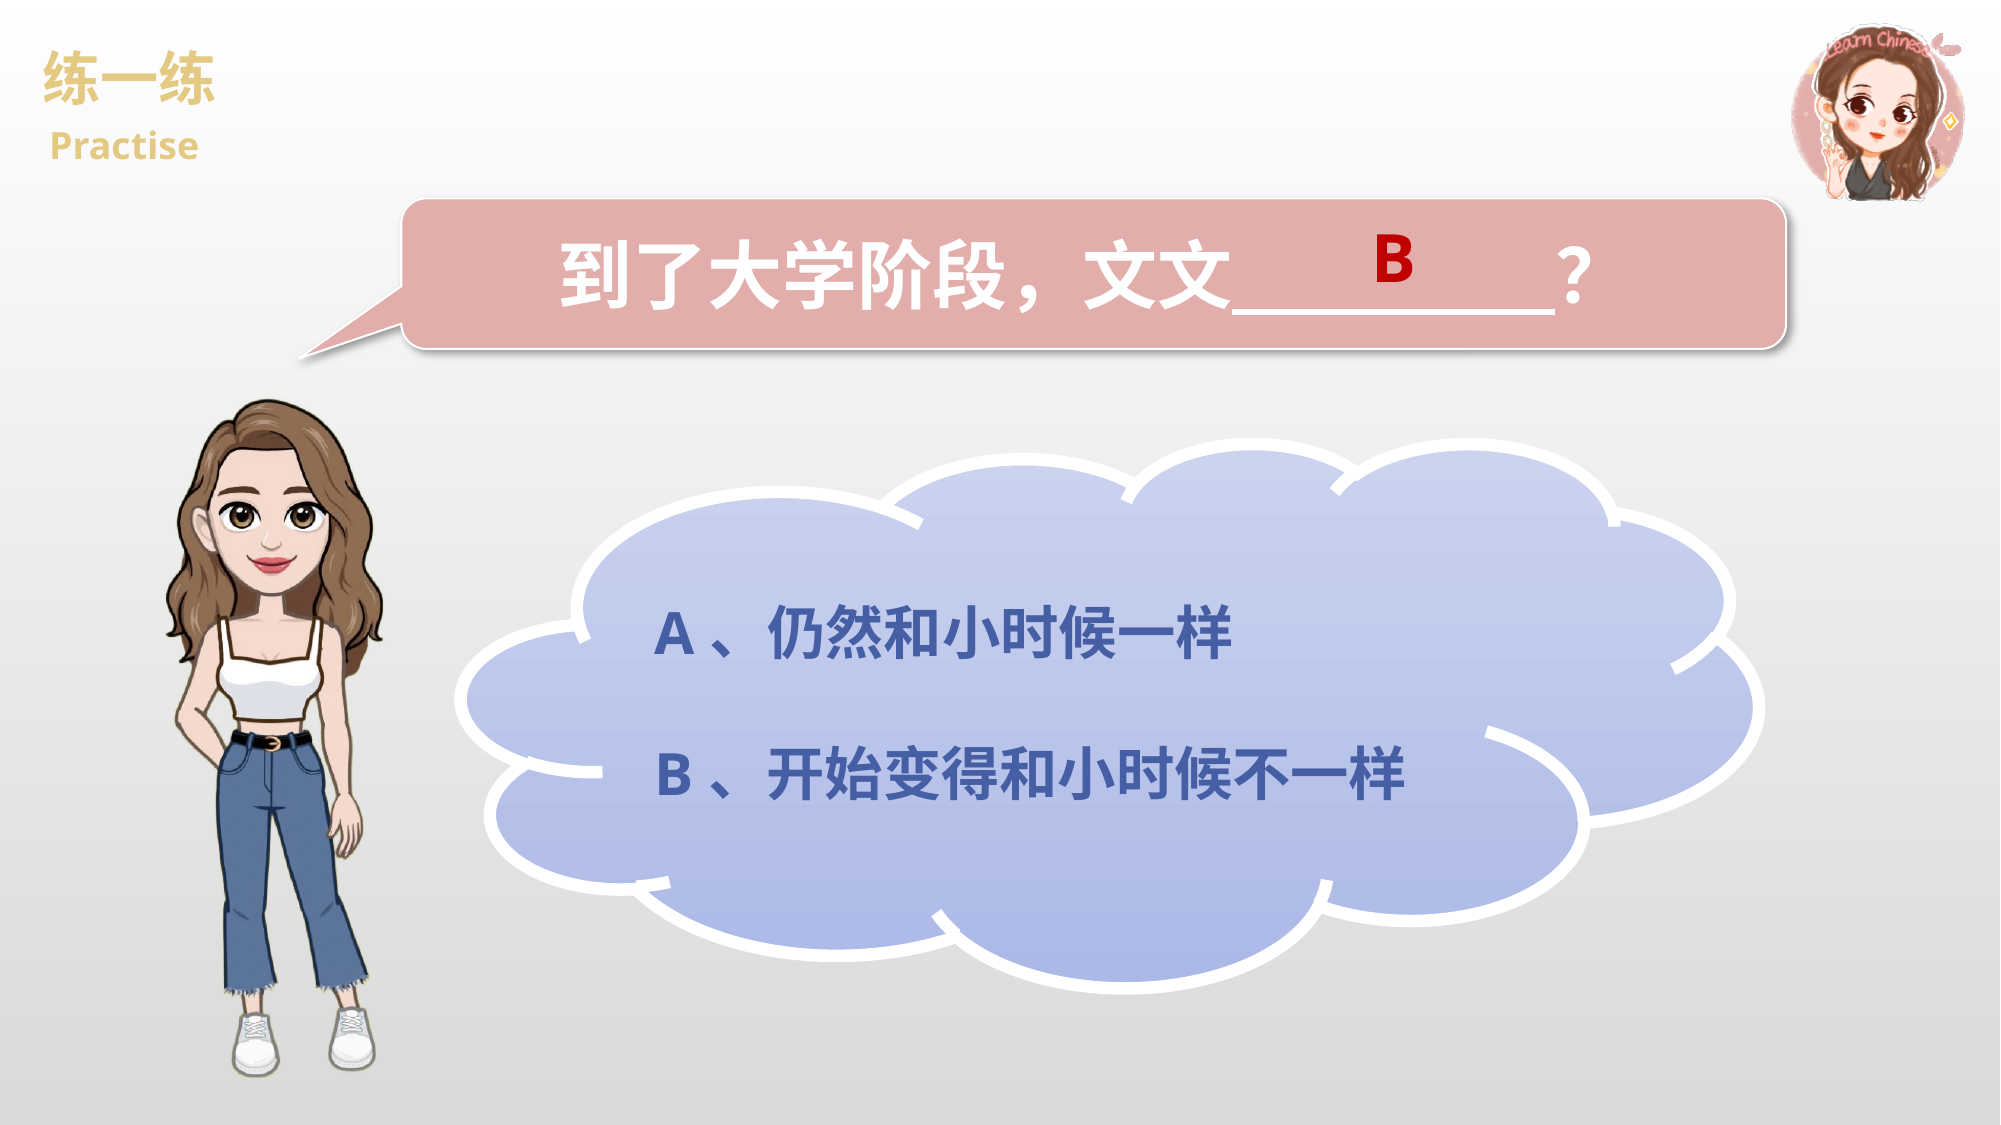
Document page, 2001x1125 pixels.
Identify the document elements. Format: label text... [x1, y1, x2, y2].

picture [0, 303, 548, 1125]
text_box 到了大学阶段，文文 ？ [375, 197, 1788, 350]
text_box B [1266, 207, 1523, 303]
picture [1758, 0, 1998, 240]
text_box Practise [34, 115, 215, 175]
text_box 练一练 [27, 35, 233, 120]
text_box A、仍然和小时候一样 B、开始变得和小时候不一样 [548, 442, 1761, 990]
